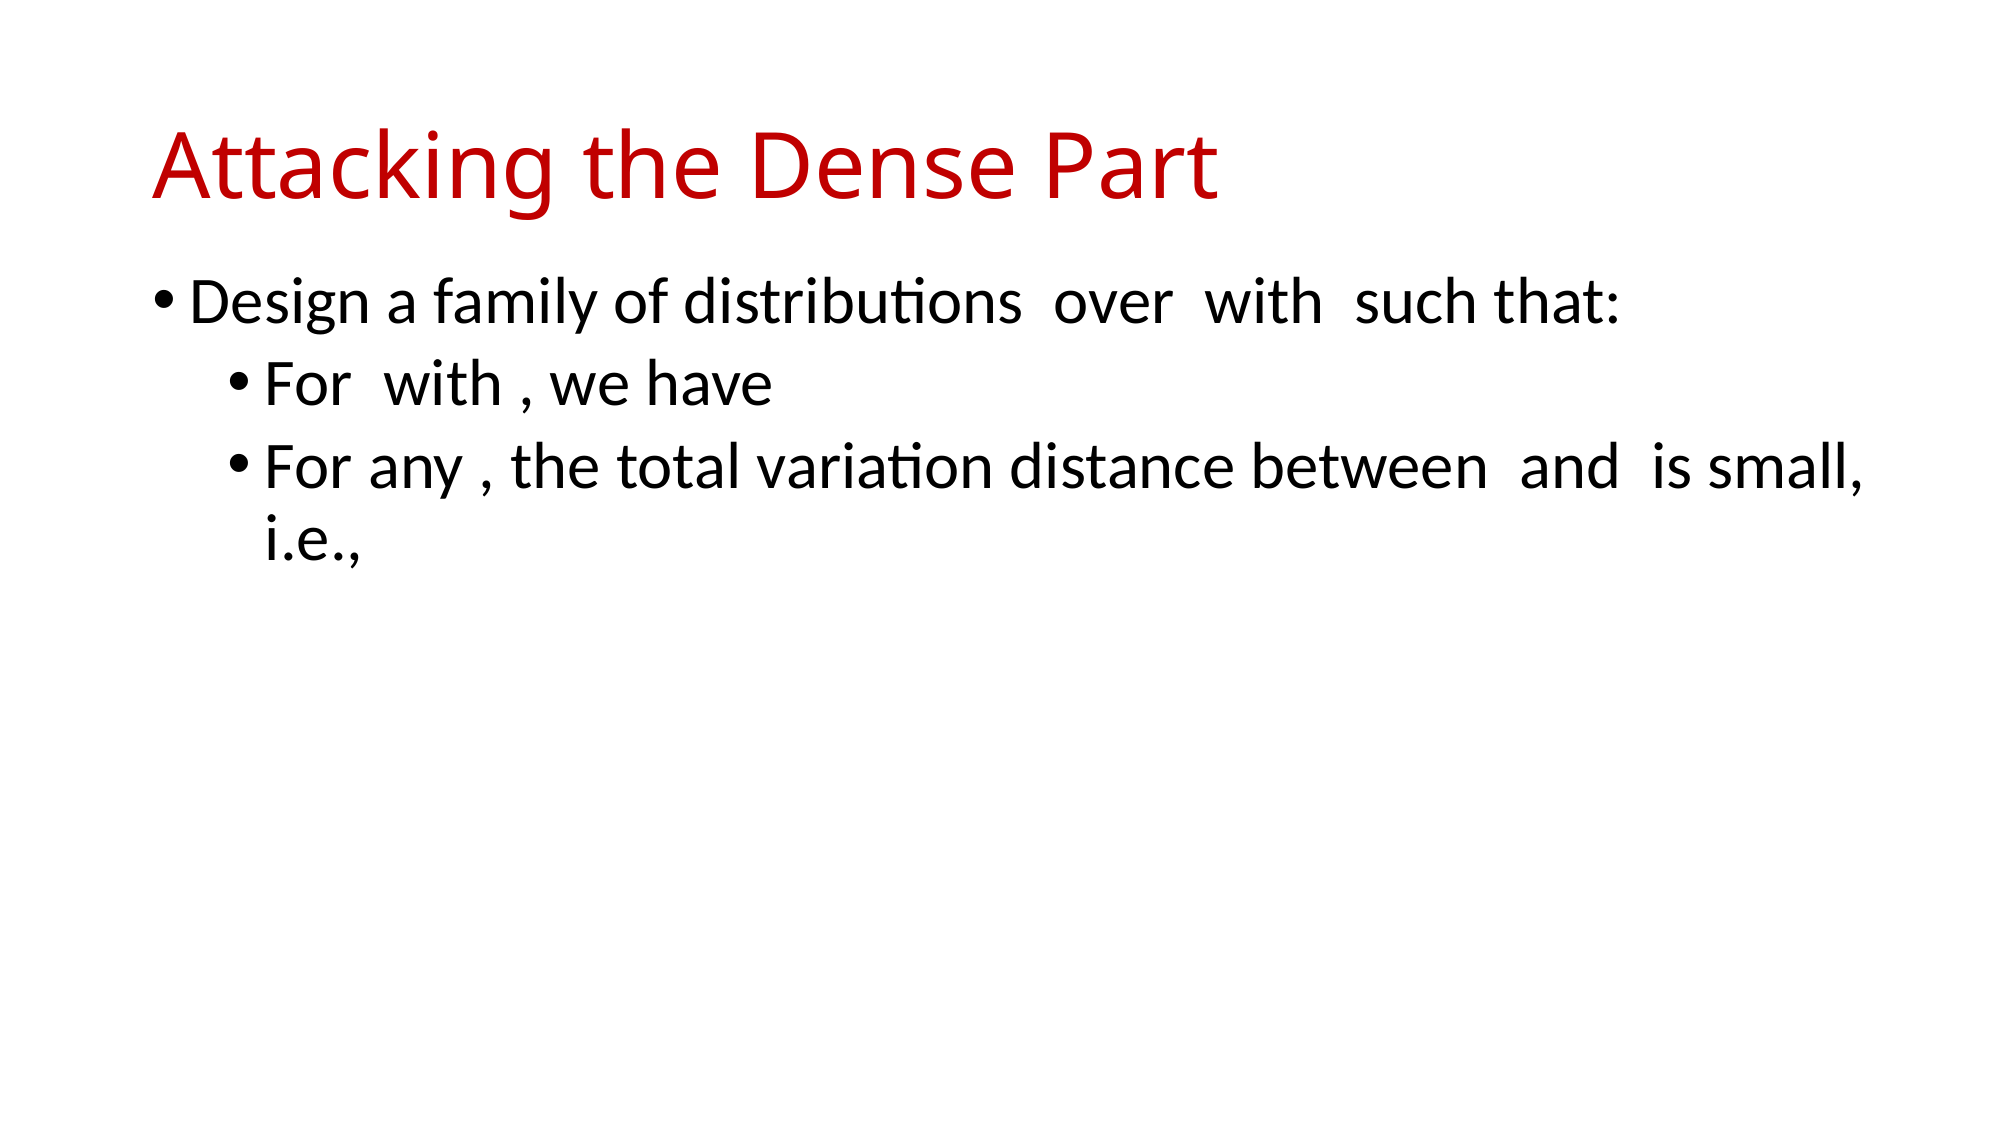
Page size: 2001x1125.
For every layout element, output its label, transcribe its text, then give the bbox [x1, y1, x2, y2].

title Attacking the Dense Part [137, 59, 1863, 278]
